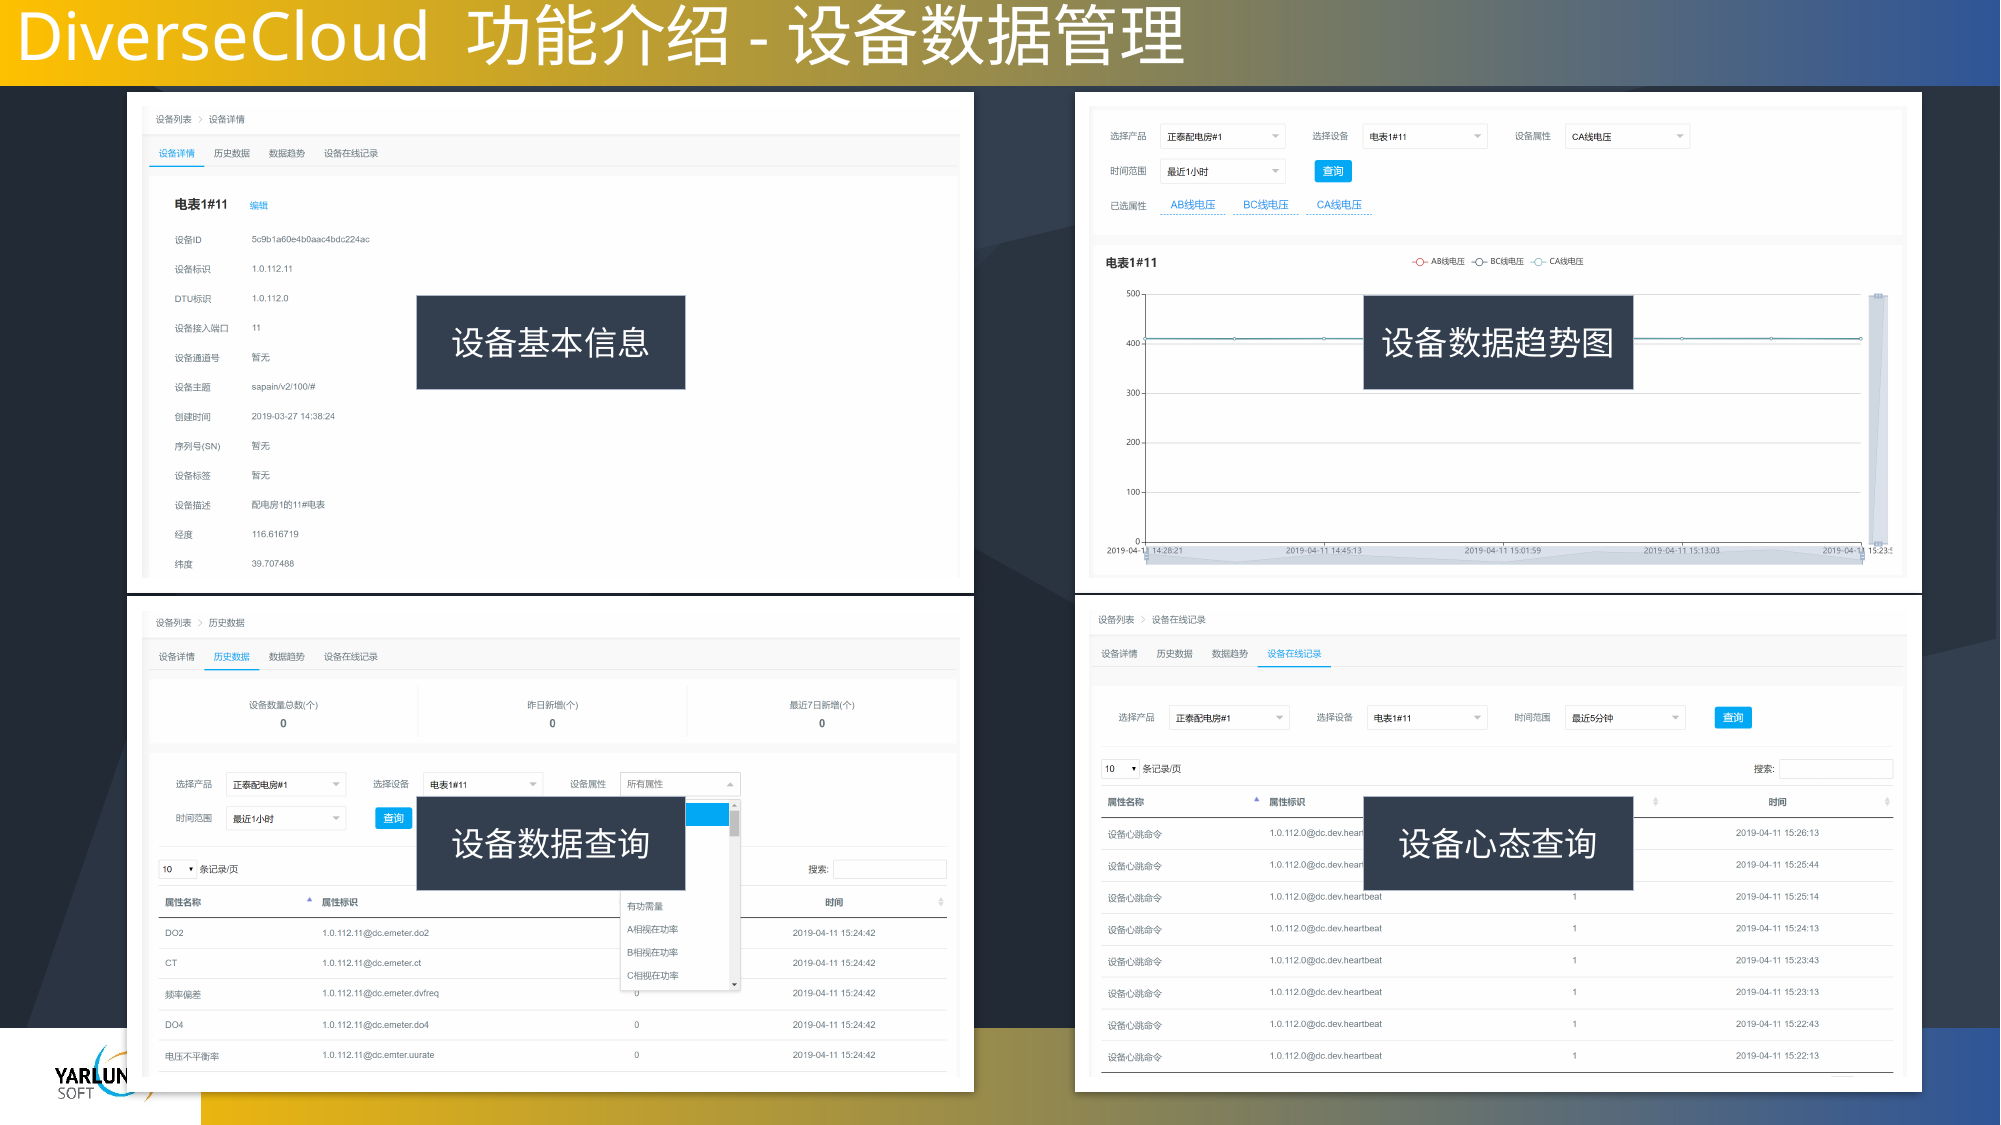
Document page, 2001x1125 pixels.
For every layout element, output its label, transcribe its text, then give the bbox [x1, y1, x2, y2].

picture [0, 1028, 201, 1125]
text_box DiverseCloud 功能介绍-设备数据管理 [0, 0, 2000, 86]
picture [1089, 609, 1908, 1077]
picture [141, 610, 960, 1077]
picture [1089, 105, 1908, 579]
picture [141, 105, 960, 579]
